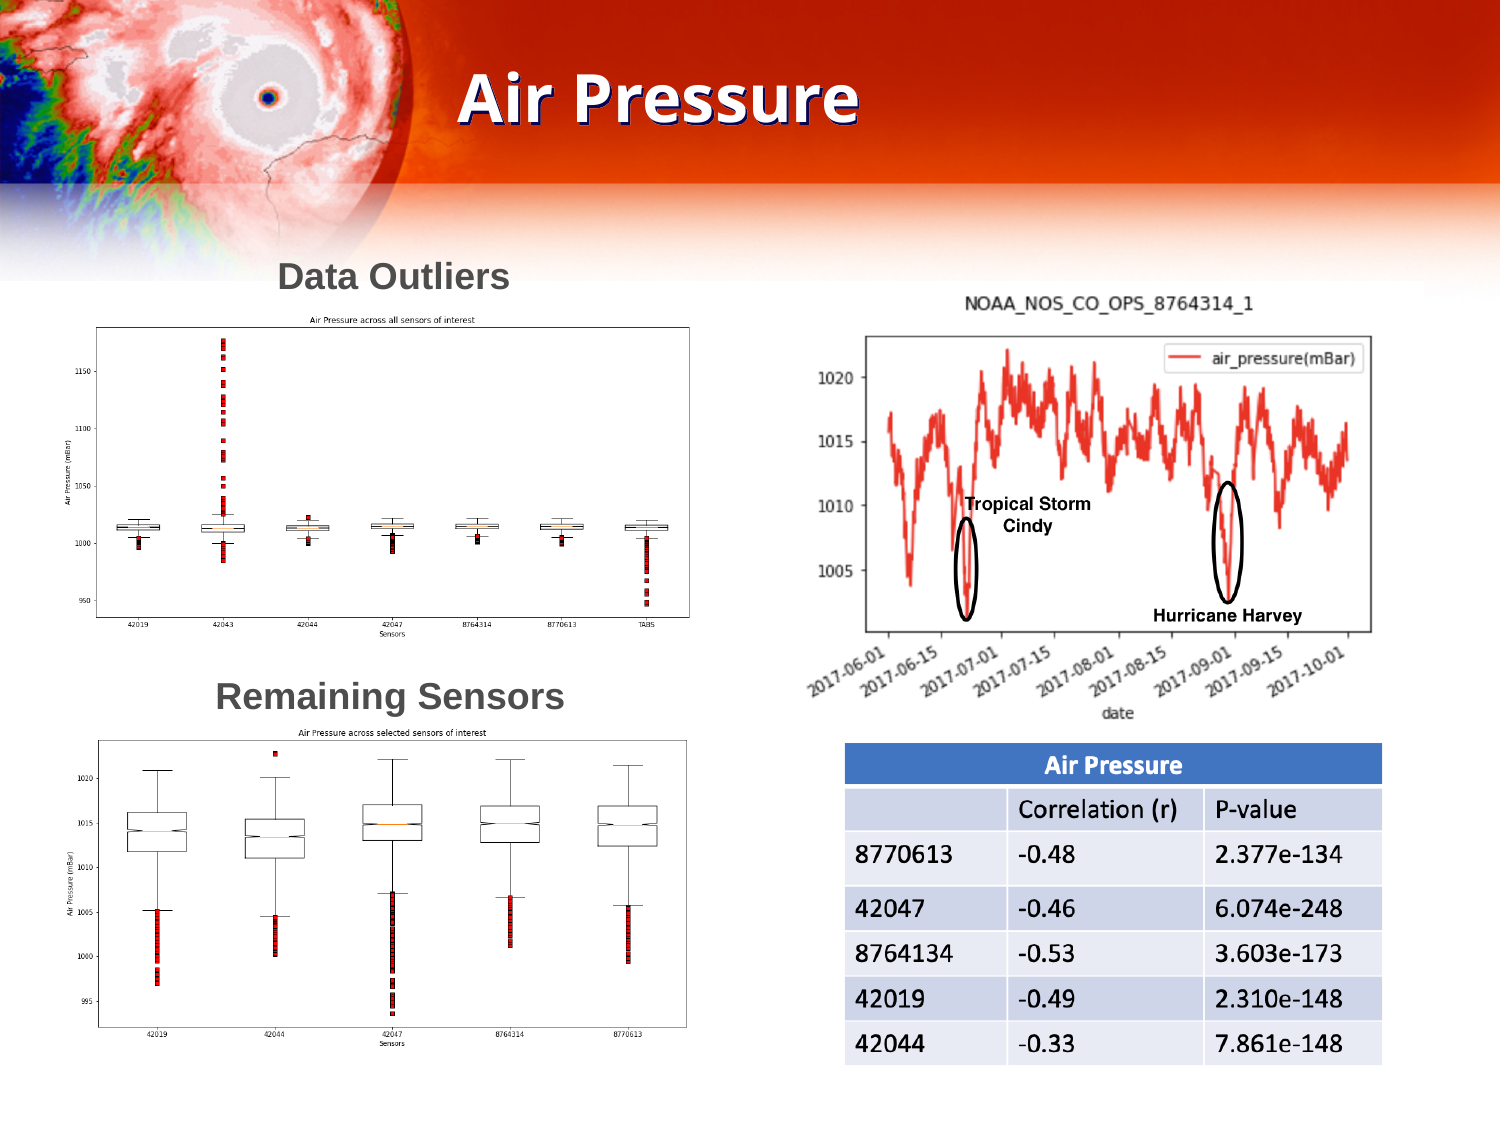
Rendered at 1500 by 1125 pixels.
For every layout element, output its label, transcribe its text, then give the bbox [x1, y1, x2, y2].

picture [0, 0, 1500, 1125]
text_box Remaining Sensors [174, 665, 606, 694]
text_box Data Outliers [262, 244, 550, 281]
title Air Pressure [442, 42, 1400, 150]
